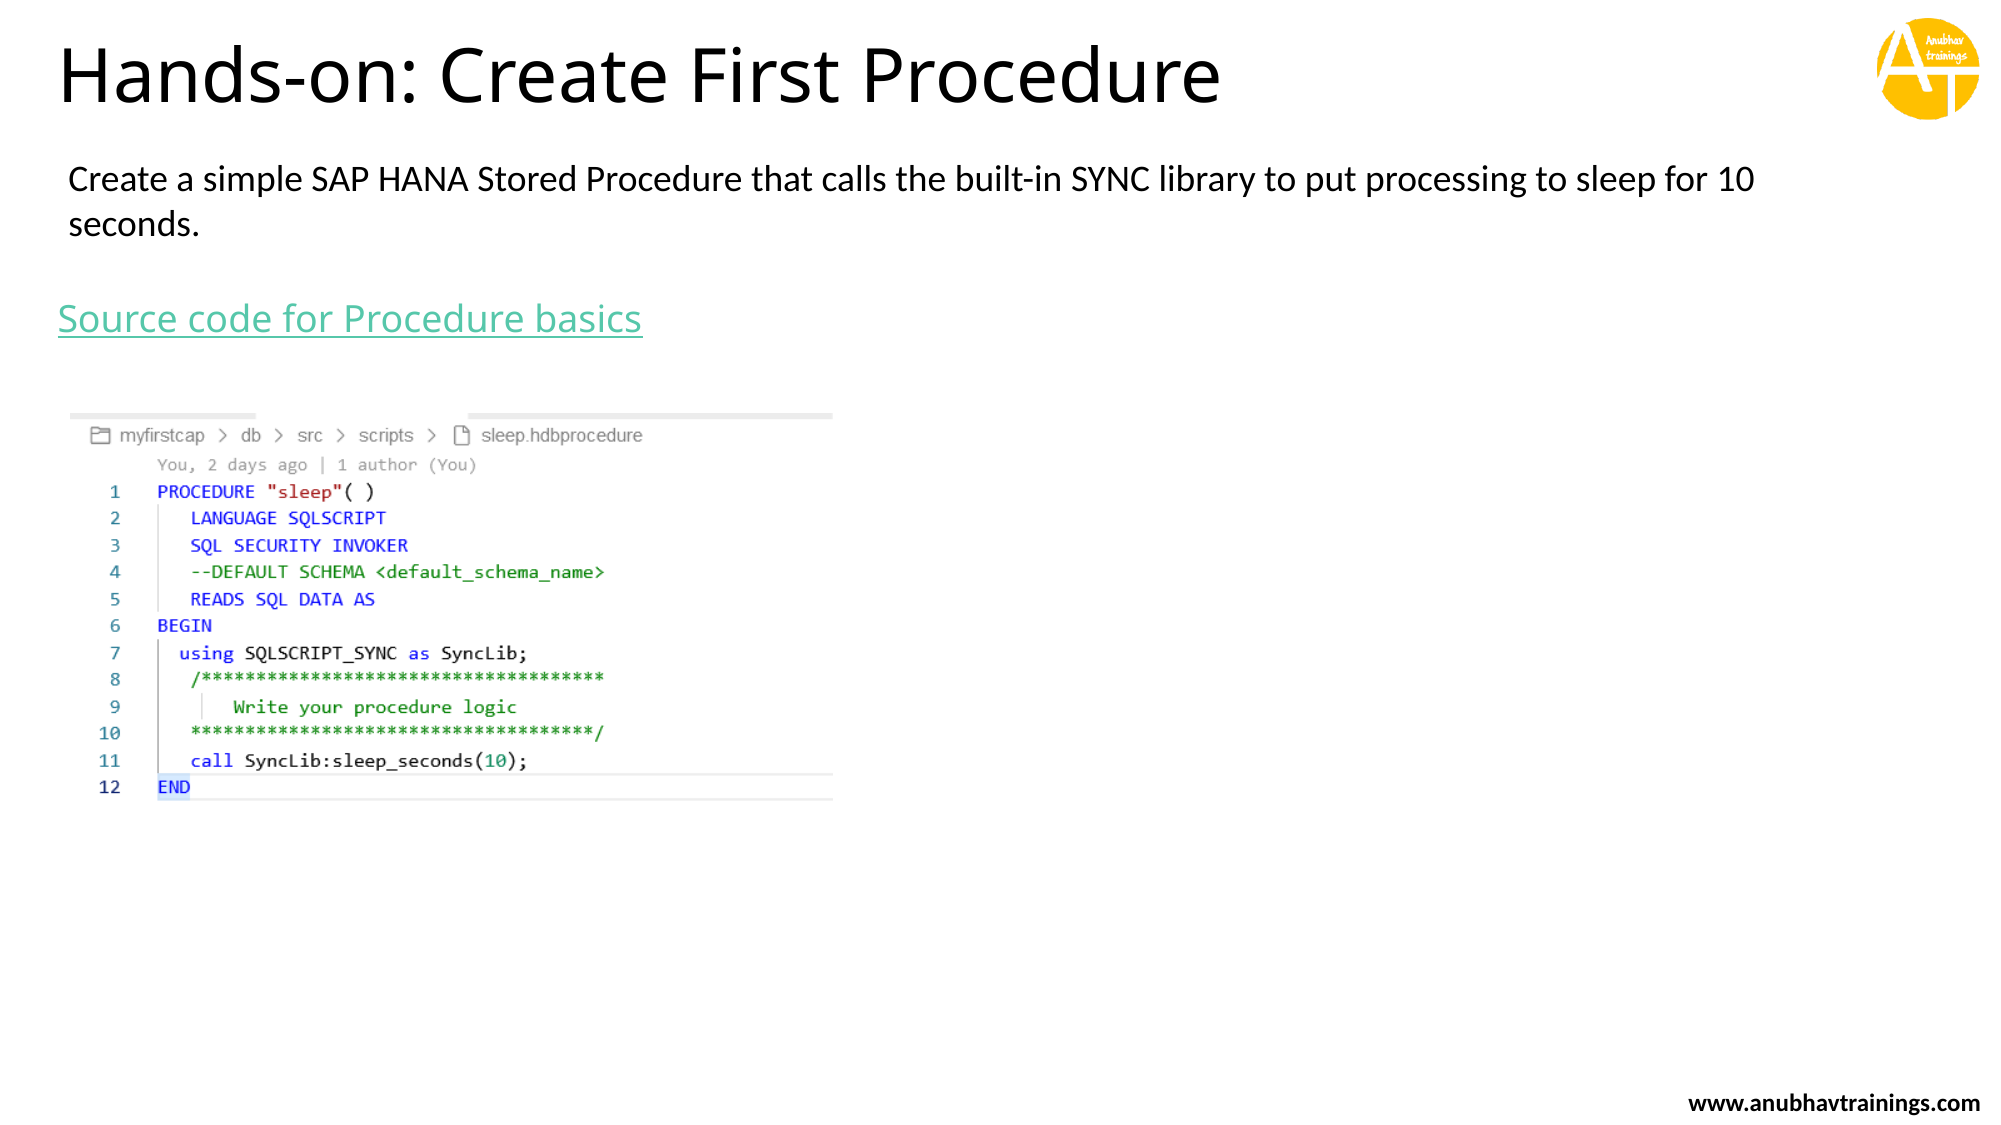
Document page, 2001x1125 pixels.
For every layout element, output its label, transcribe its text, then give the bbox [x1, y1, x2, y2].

footer www.anubhavtrainings.com [1669, 1089, 2000, 1114]
picture [1866, 11, 1985, 128]
text_box Create a simple SAP HANA Stored Procedure that calls the built-in SYNC library to put processing to sleep for 10 seconds. [53, 146, 1885, 252]
picture [70, 413, 833, 812]
text_box Source code for Procedure basics [42, 287, 658, 354]
text_box Hands-on: Create First Procedure [42, 30, 1866, 128]
